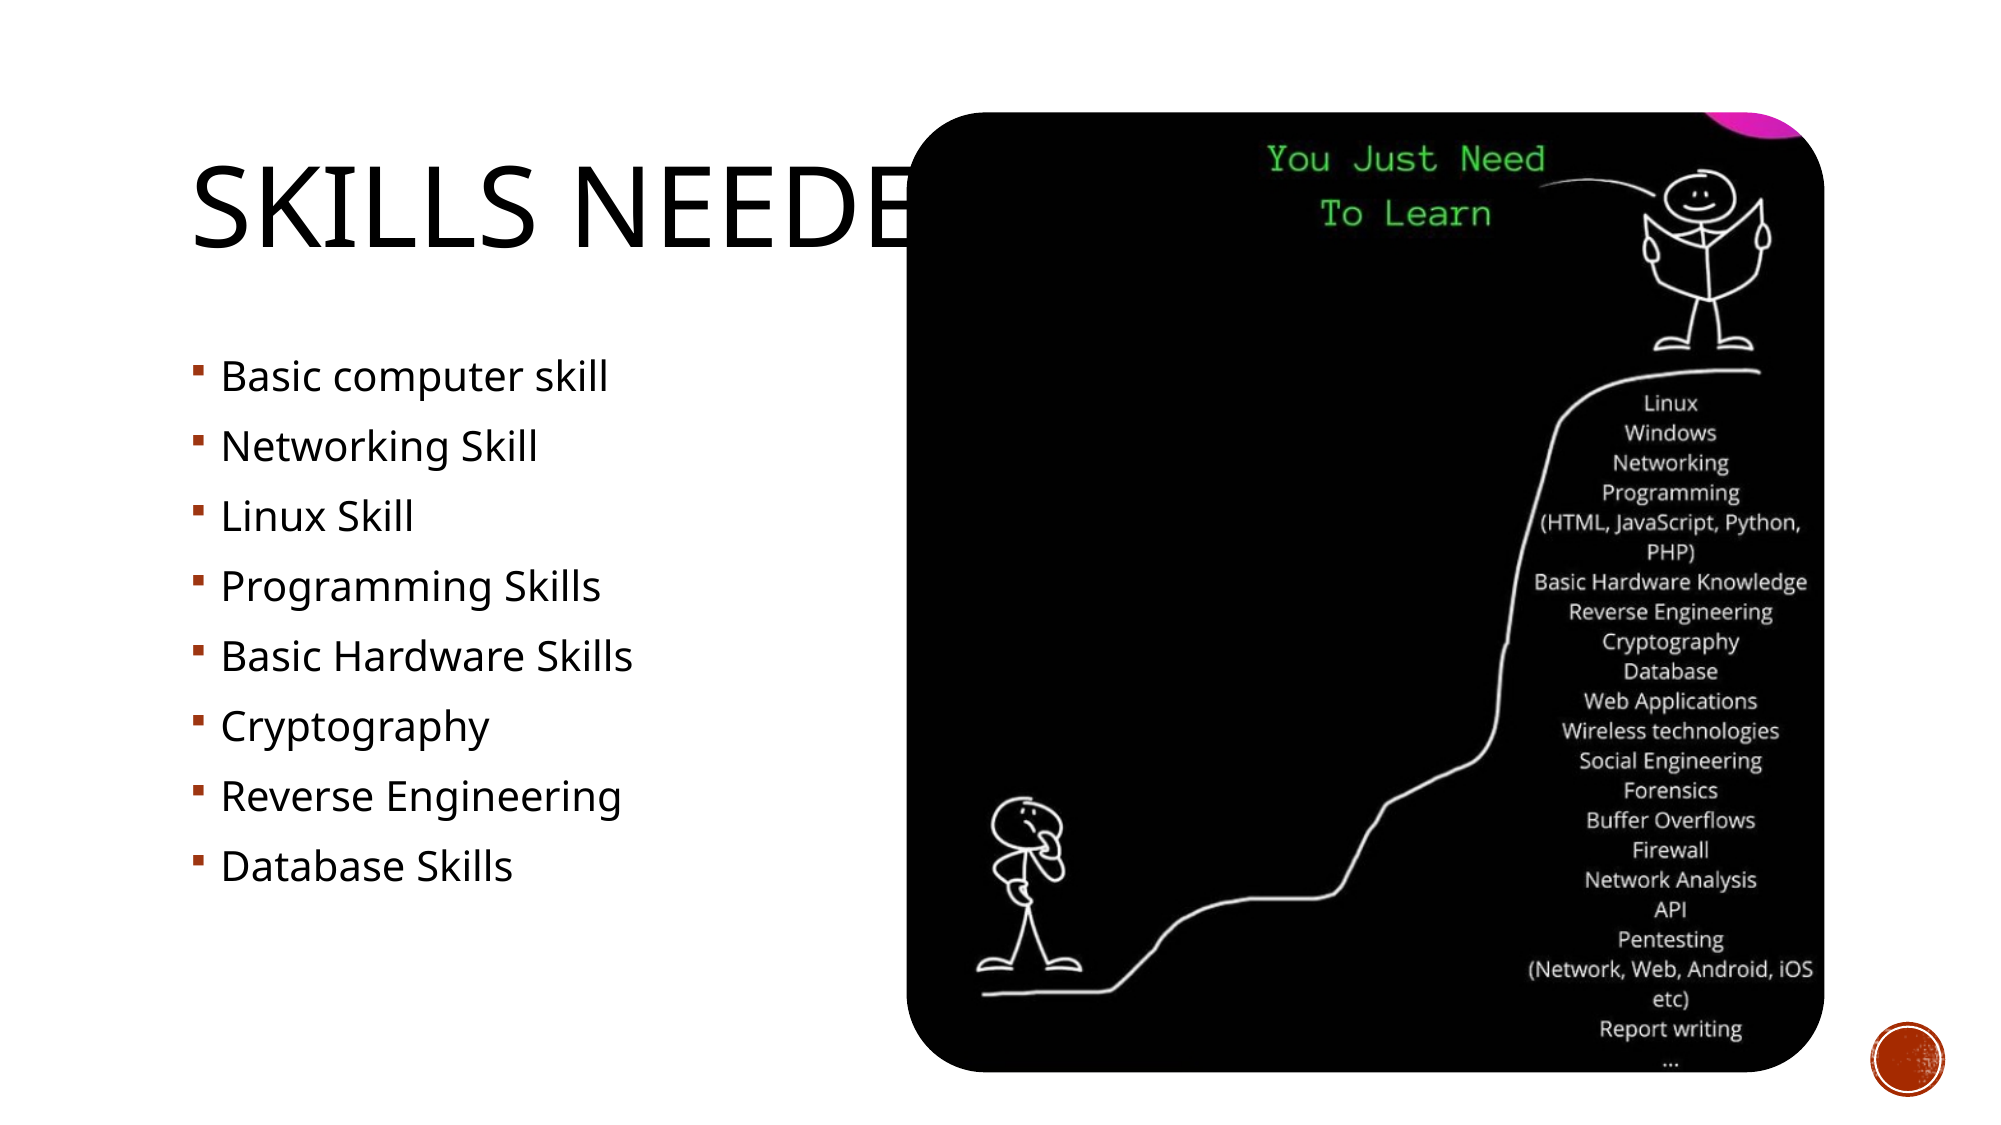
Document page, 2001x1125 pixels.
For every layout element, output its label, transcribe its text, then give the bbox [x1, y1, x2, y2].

title Skills needed?? [175, 79, 1826, 344]
list Basic computer skill Networking Skill Linux Skill Programming Skills Basic Hardware Skills Cryptography Reverse Engineering Database Skills [175, 348, 906, 1013]
picture [906, 112, 1825, 1071]
